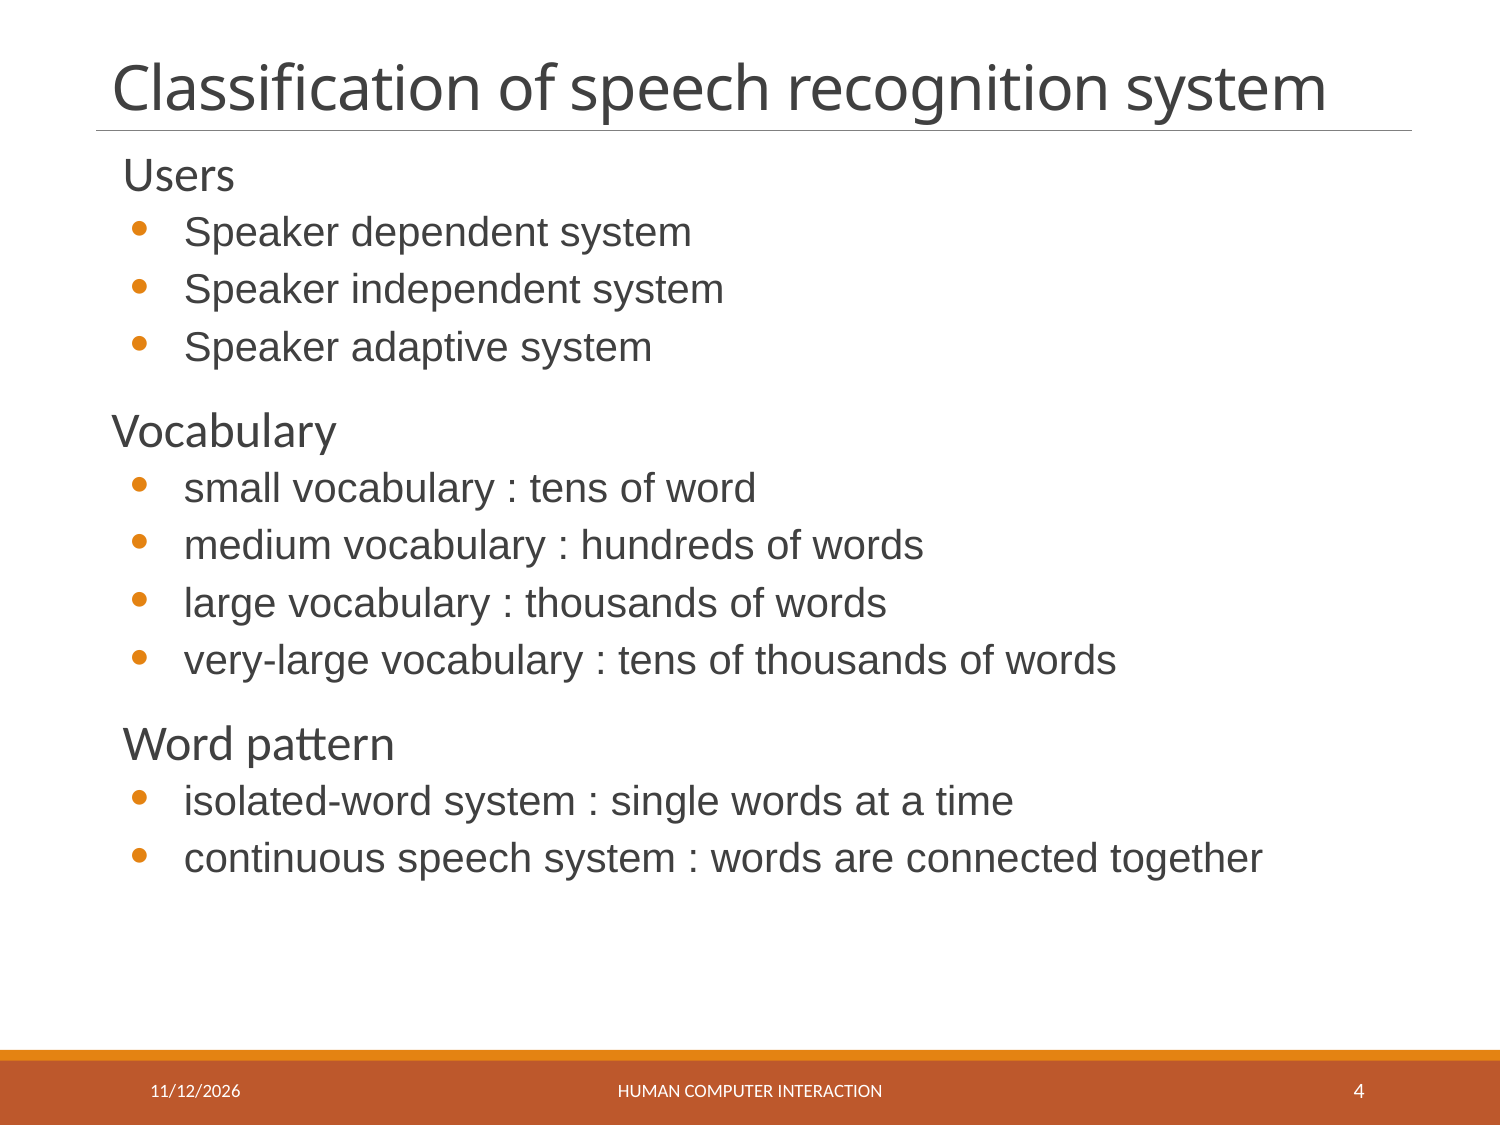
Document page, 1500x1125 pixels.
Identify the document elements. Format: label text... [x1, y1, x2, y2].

slide_number 4 [1218, 1059, 1380, 1120]
title Classification of speech recognition system [96, 19, 1413, 131]
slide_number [135, 1059, 440, 1120]
footer Human Computer Interaction [453, 1059, 1047, 1120]
list Users Speaker dependent system Speaker independent system Speaker adaptive system Vocabulary small vocabulary : tens of word medium vocabulary : hundreds of words large vocabulary : thousands of words very-large vocabulary : tens of thousands of words Word pattern isolated-word system : single words at a time continuous speech system : words are connected together [96, 140, 1413, 1034]
